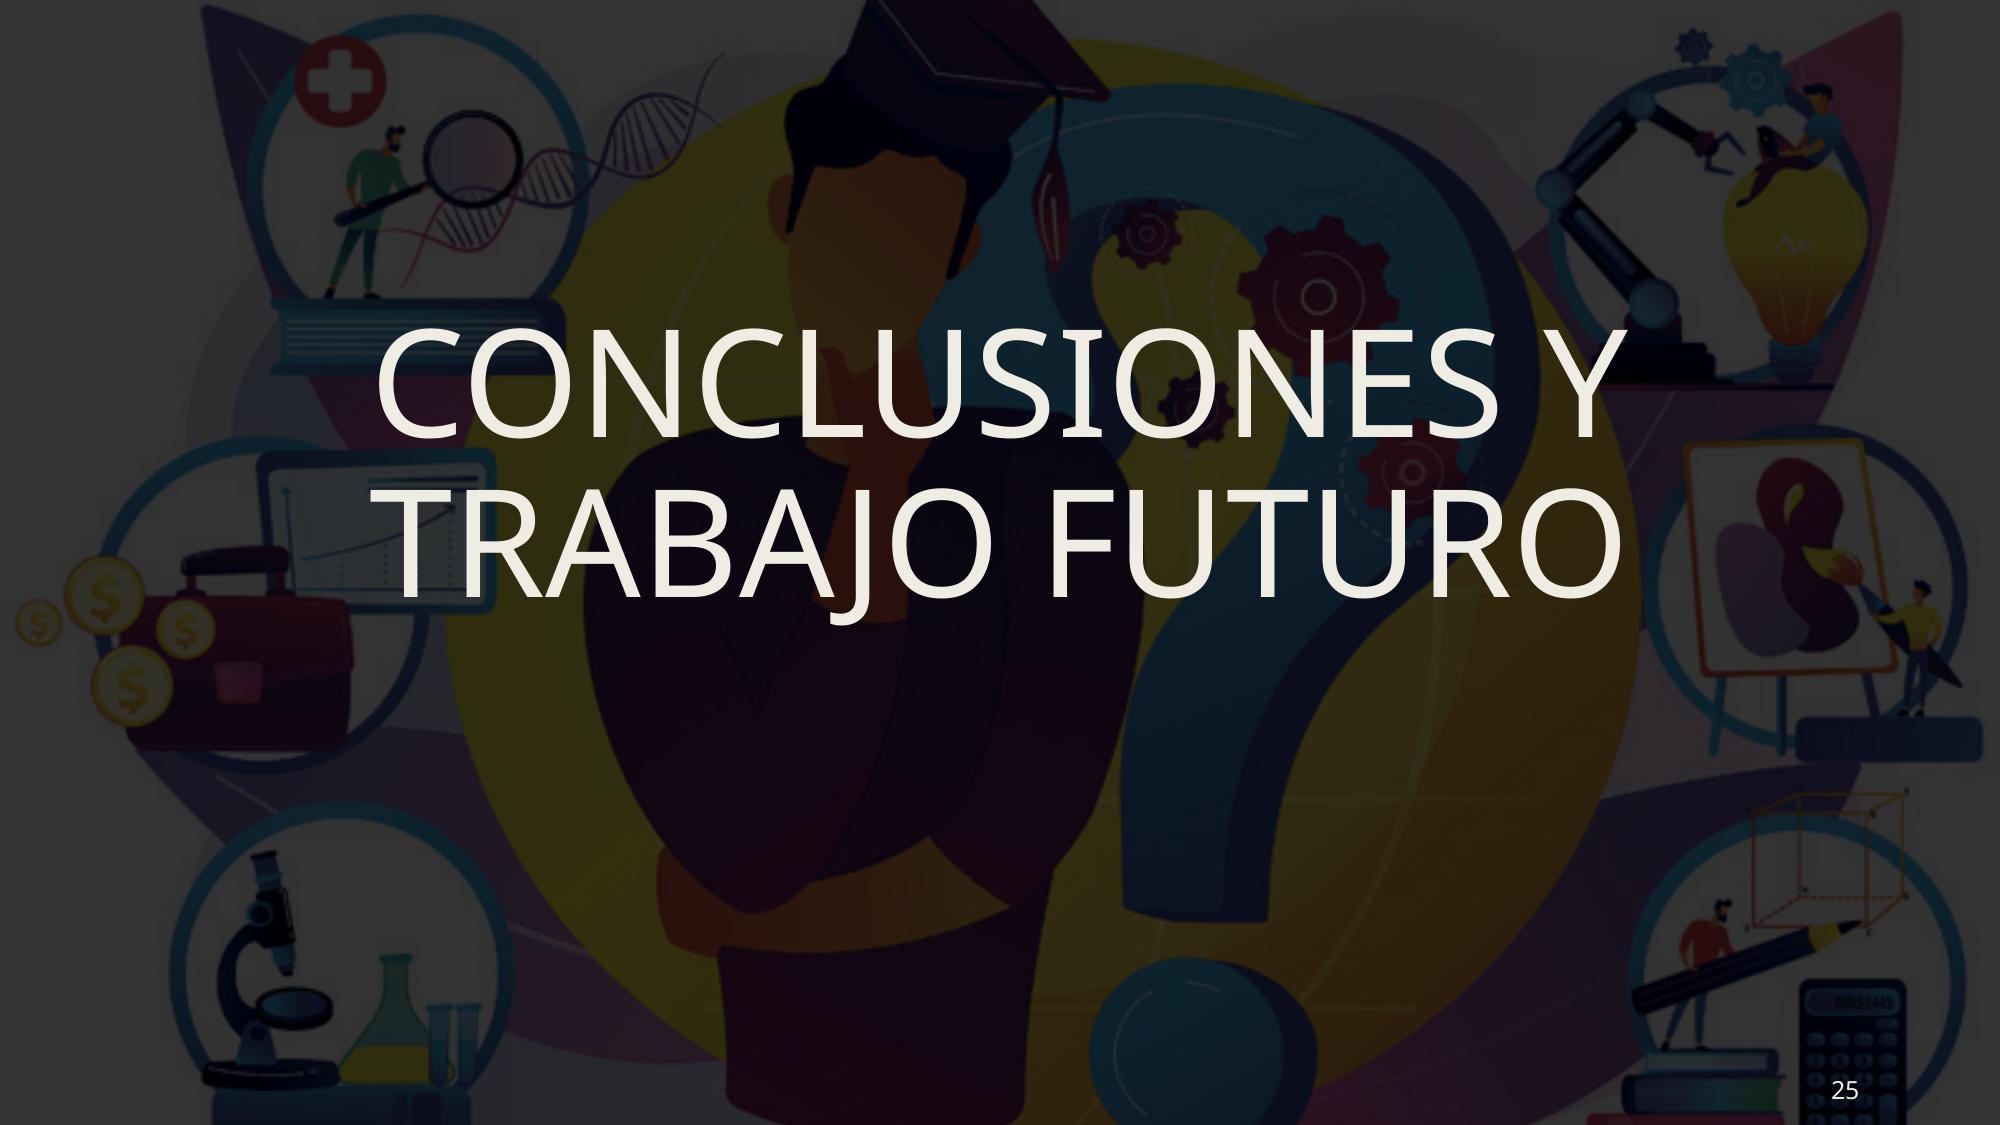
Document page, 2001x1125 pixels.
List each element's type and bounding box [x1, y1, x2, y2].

list [0, 0, 2000, 1125]
